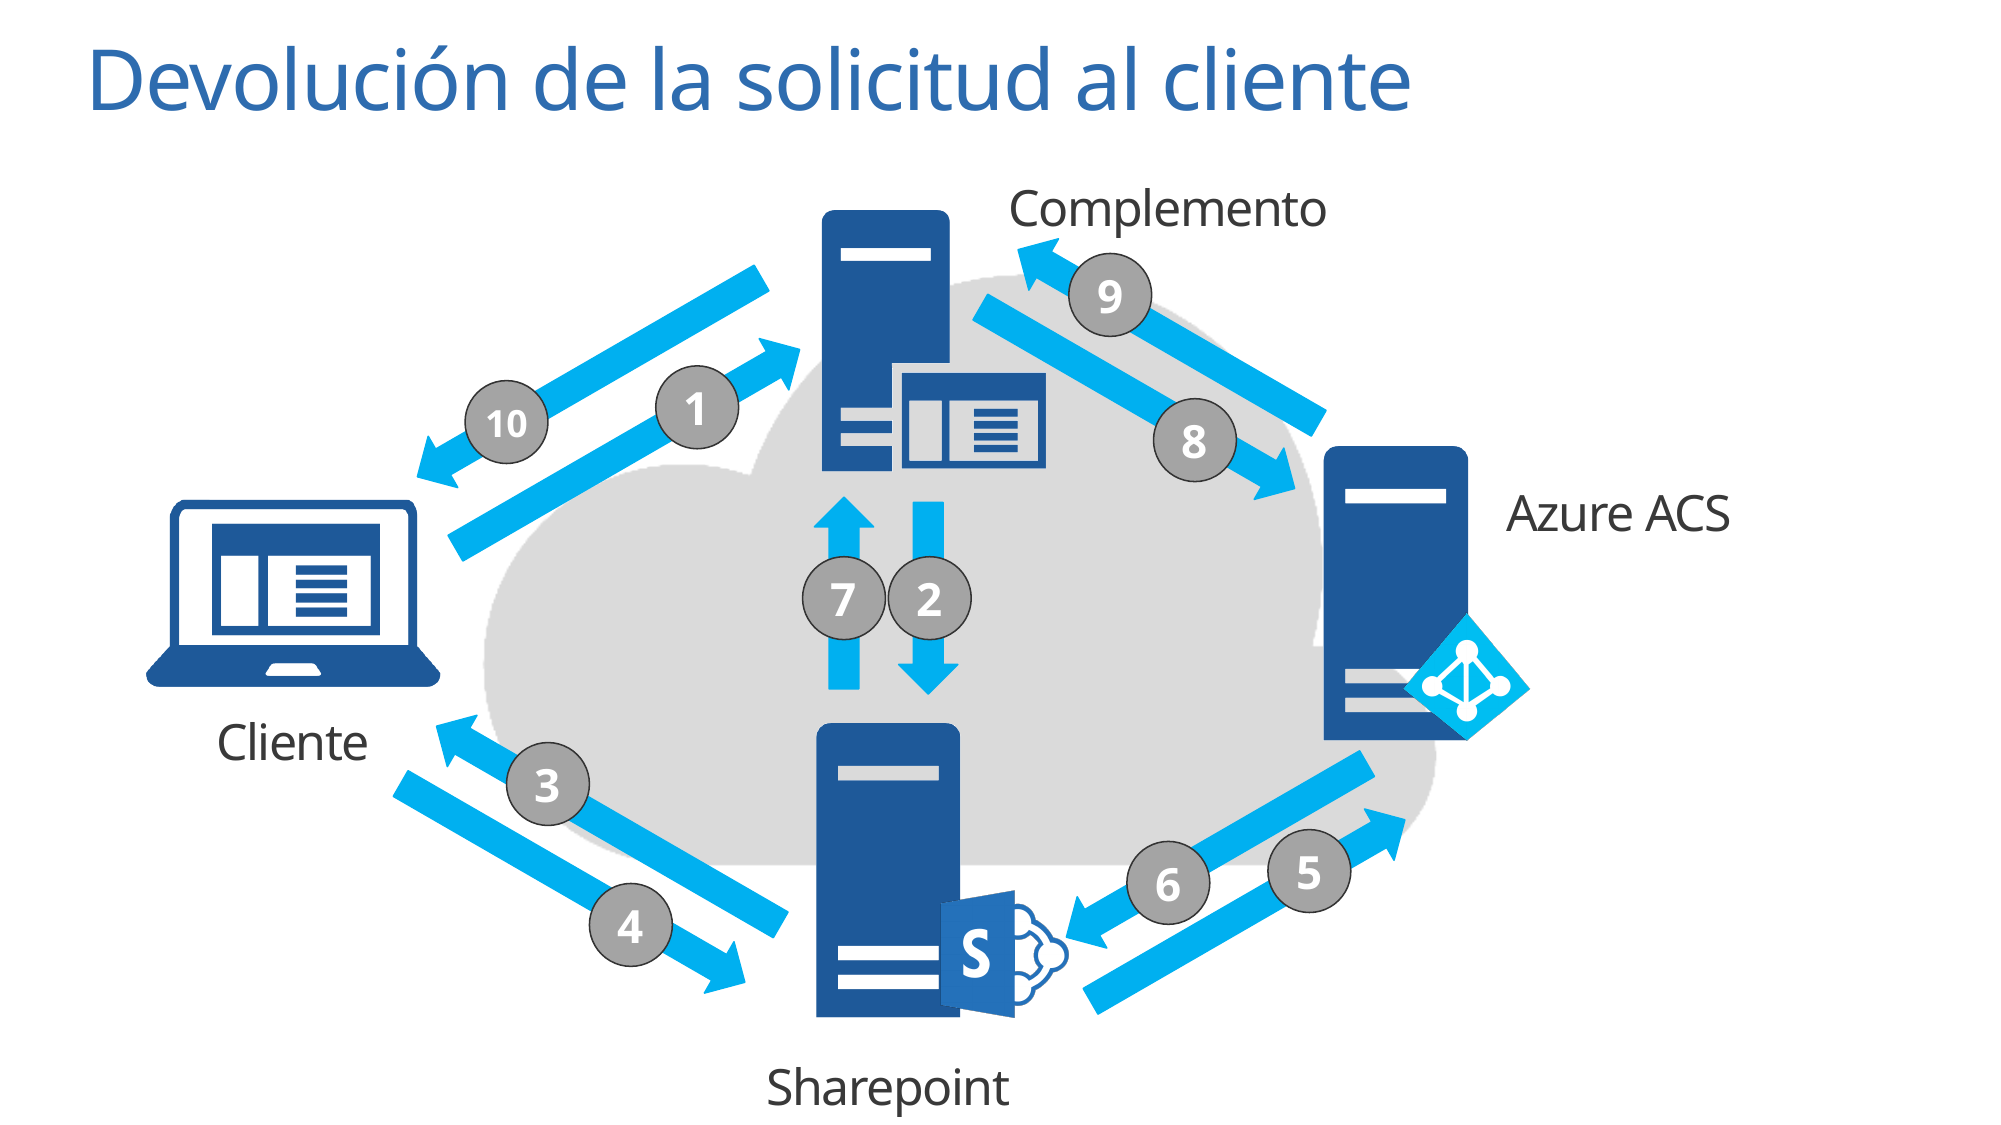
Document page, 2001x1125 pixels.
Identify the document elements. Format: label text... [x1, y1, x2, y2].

text_box Cliente [164, 741, 422, 771]
picture [1423, 641, 1510, 721]
text_box 10 [464, 389, 480, 455]
text_box [392, 770, 480, 848]
text_box [439, 714, 480, 770]
picture [480, 91, 1544, 1049]
picture [145, 445, 441, 741]
text_box [441, 431, 480, 489]
text_box Sharepoint [759, 1055, 1017, 1116]
text_box [447, 516, 480, 562]
text_box Azure ACS [1544, 481, 1748, 542]
text_box [425, 435, 435, 445]
title Devolución de la solicitud al cliente [85, 37, 1915, 161]
